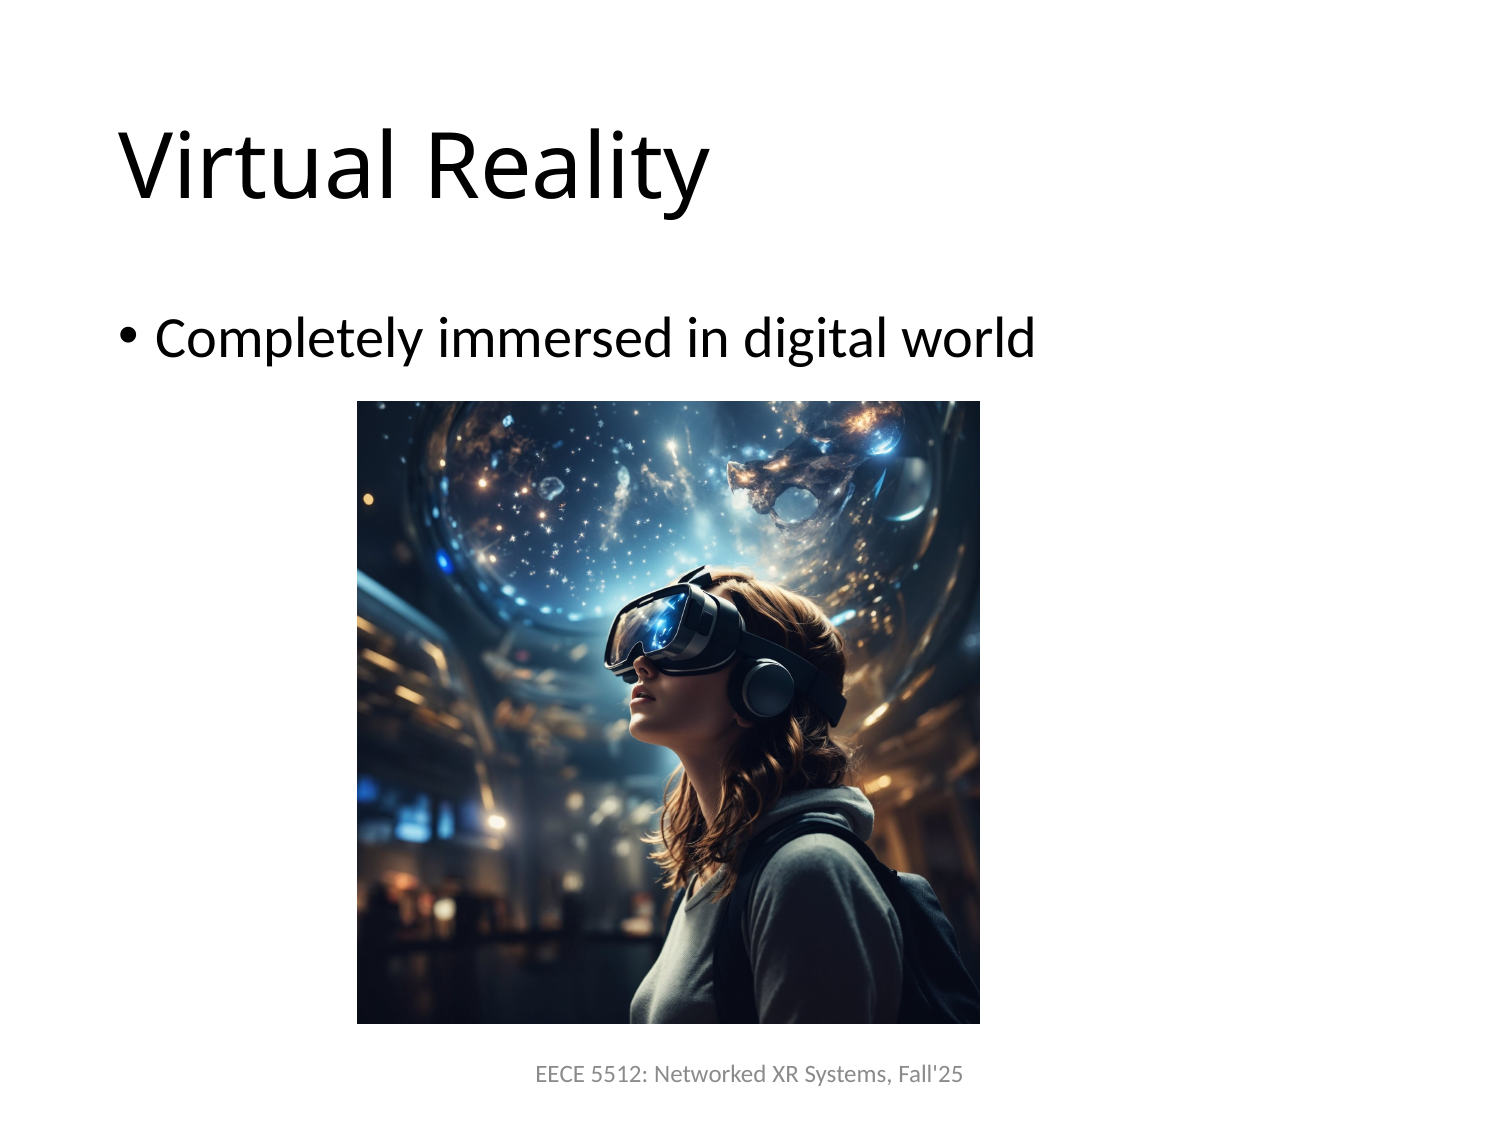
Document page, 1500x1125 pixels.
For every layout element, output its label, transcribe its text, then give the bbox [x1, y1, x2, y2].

picture [357, 401, 980, 1024]
footer EECE 5512: Networked XR Systems, Fall'25 [496, 1042, 1004, 1103]
title Virtual Reality [103, 59, 1397, 278]
list Completely immersed in digital world [103, 299, 1397, 1014]
